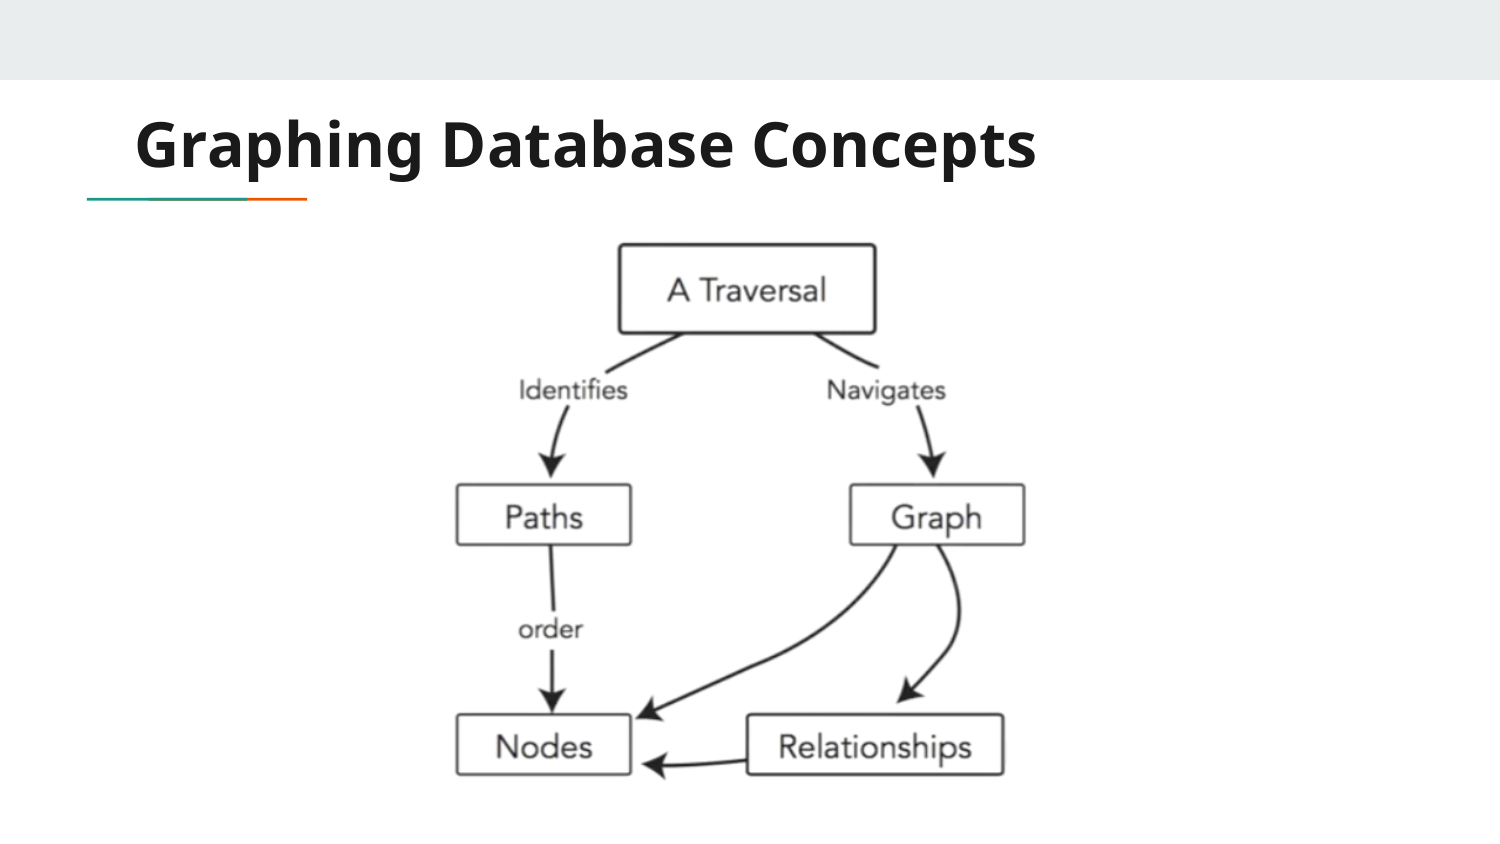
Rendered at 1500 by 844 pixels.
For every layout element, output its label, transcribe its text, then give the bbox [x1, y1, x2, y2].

title Graphing Database Concepts [119, 89, 1381, 178]
picture [398, 214, 1102, 832]
